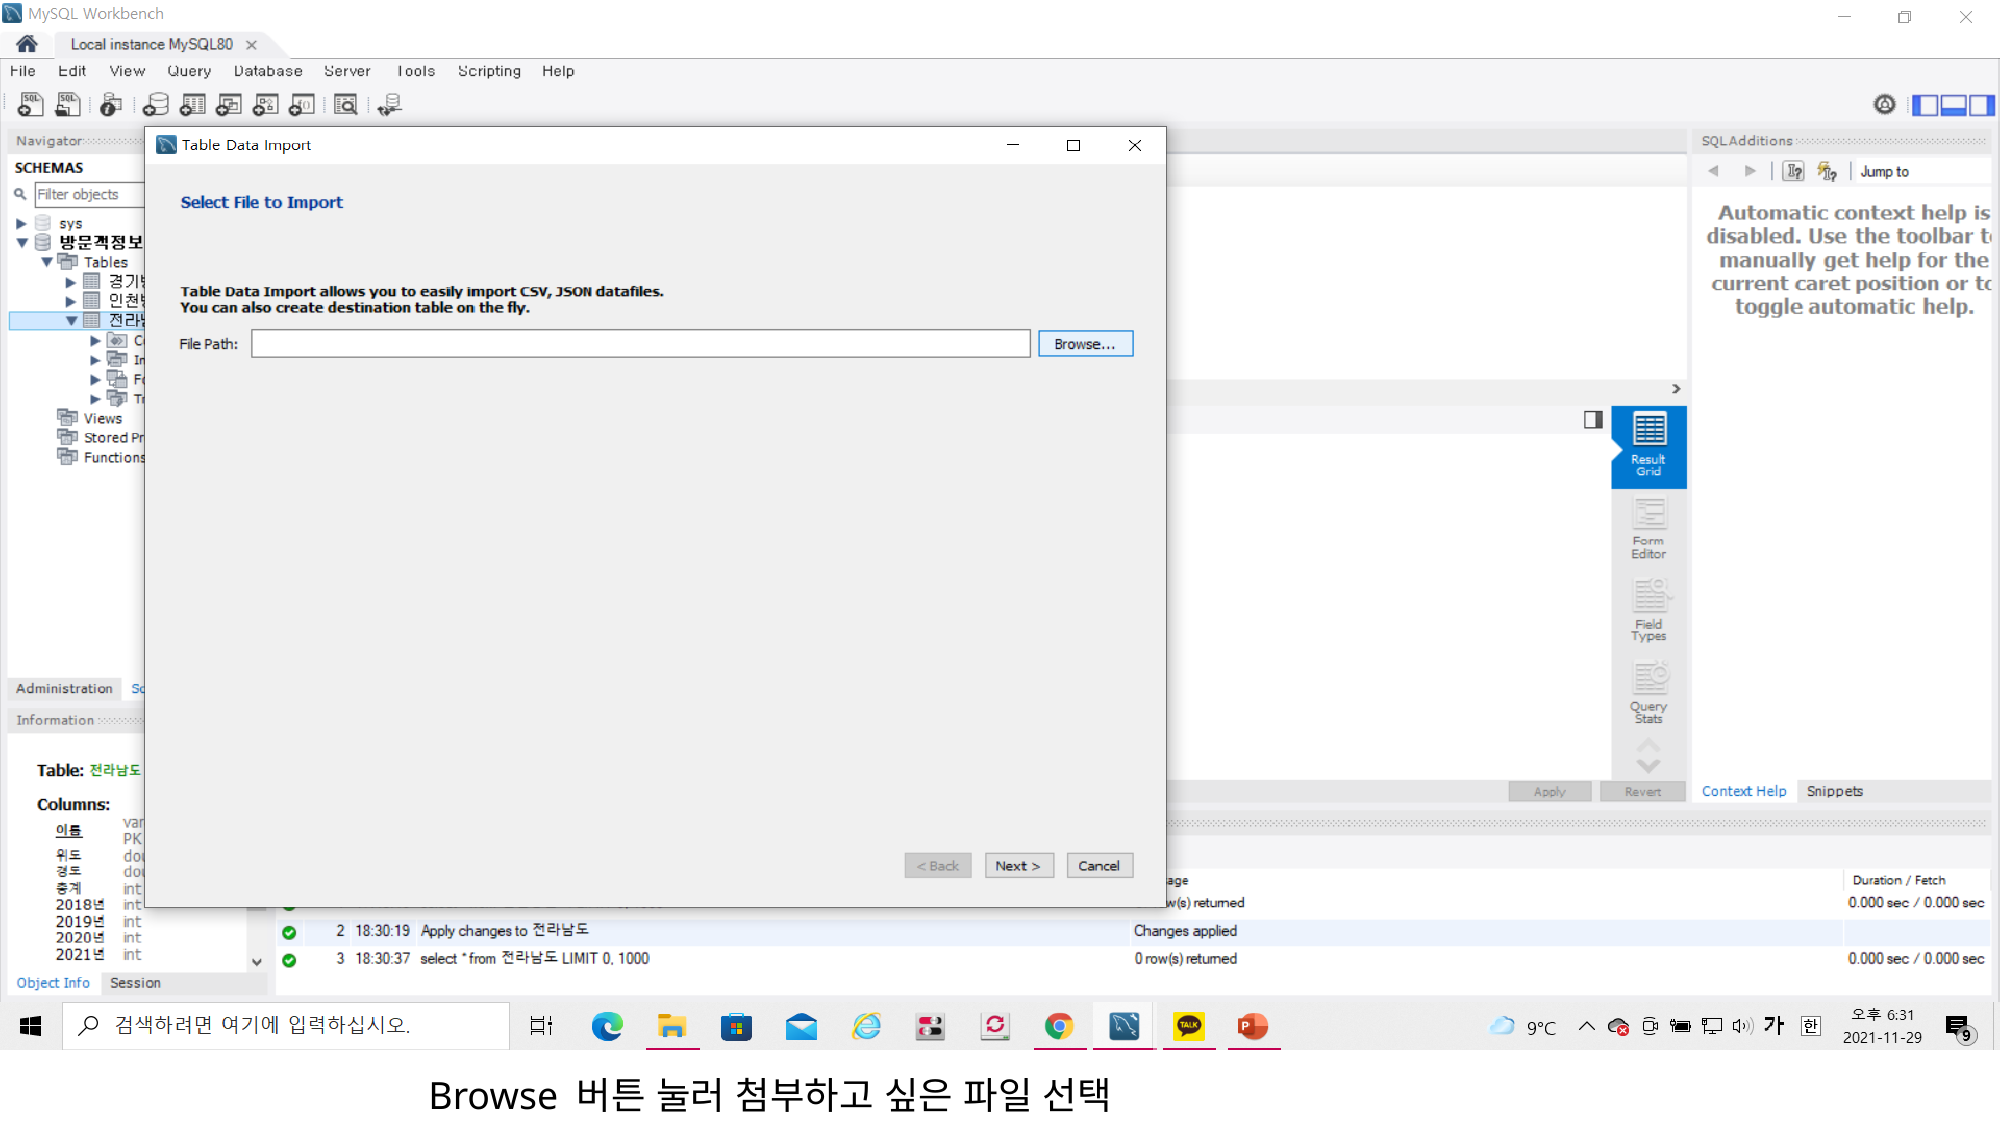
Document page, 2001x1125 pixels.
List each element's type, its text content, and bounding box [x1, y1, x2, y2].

picture [0, 0, 2000, 1050]
text_box Browse 버튼 눌러 첨부하고 싶은 파일 선택 [413, 1064, 1669, 1125]
